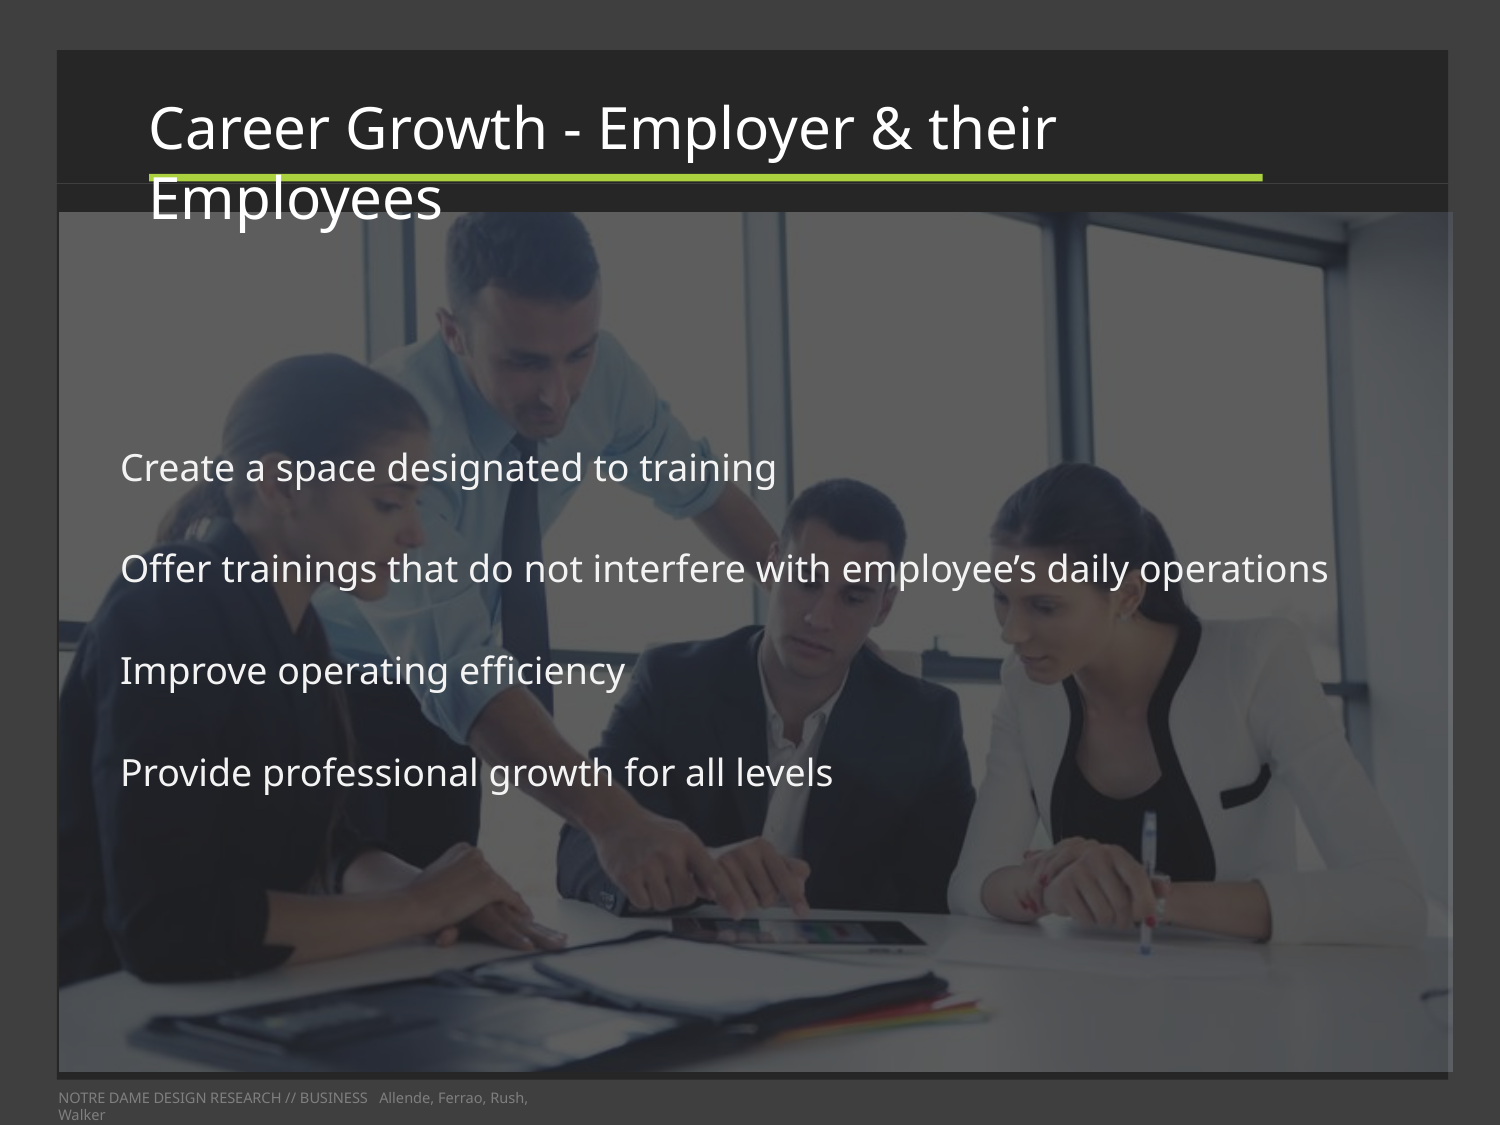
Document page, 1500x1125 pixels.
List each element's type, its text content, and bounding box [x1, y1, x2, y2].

picture [59, 212, 1453, 1073]
text_box Career Growth - Employer & their Employees [133, 84, 1080, 150]
text_box [149, 173, 1263, 182]
